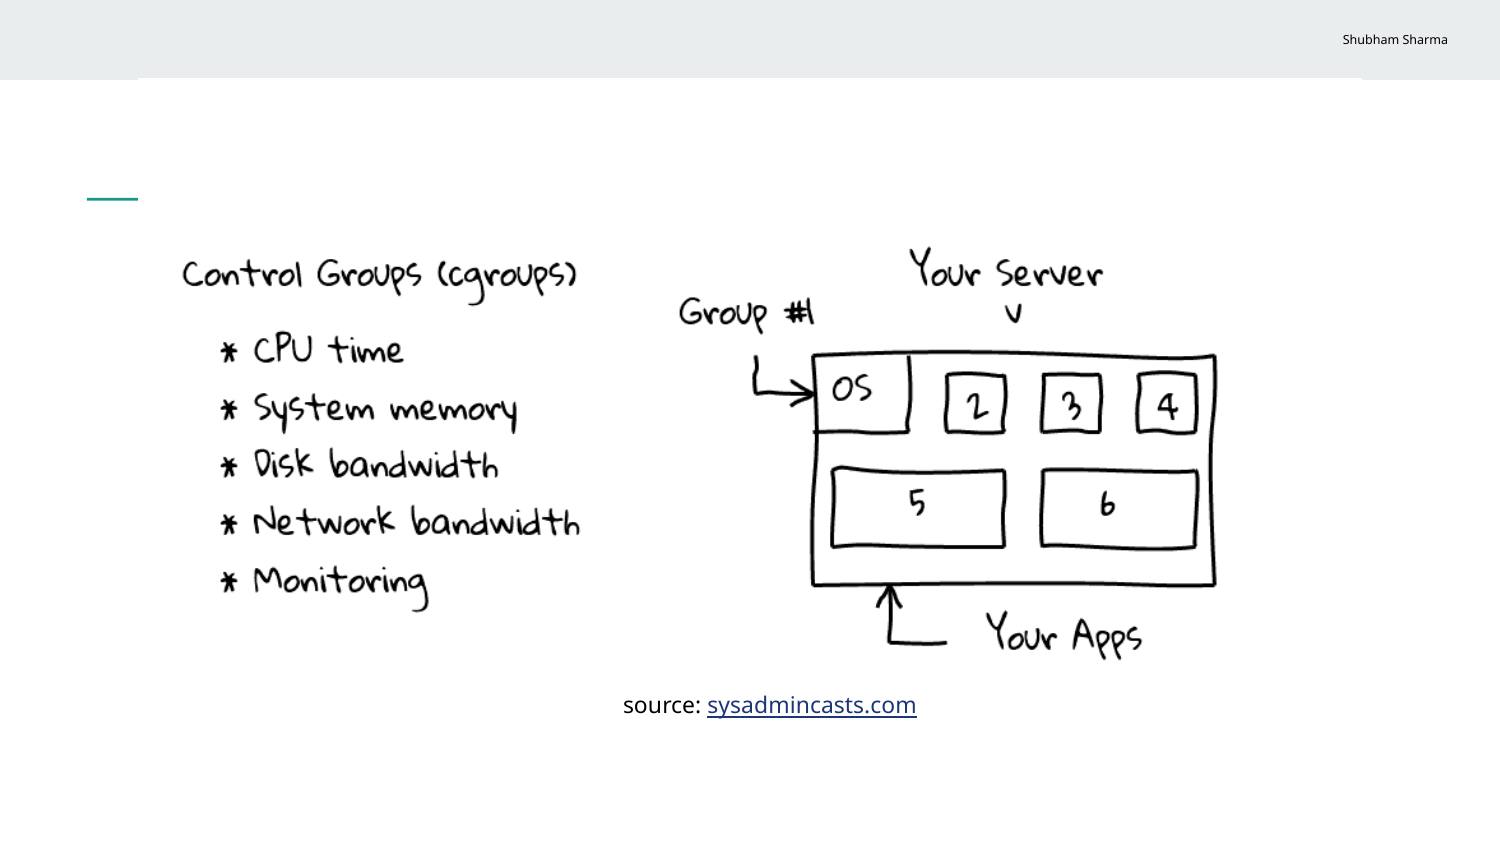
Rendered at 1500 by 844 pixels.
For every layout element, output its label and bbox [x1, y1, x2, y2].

picture [137, 78, 1363, 844]
